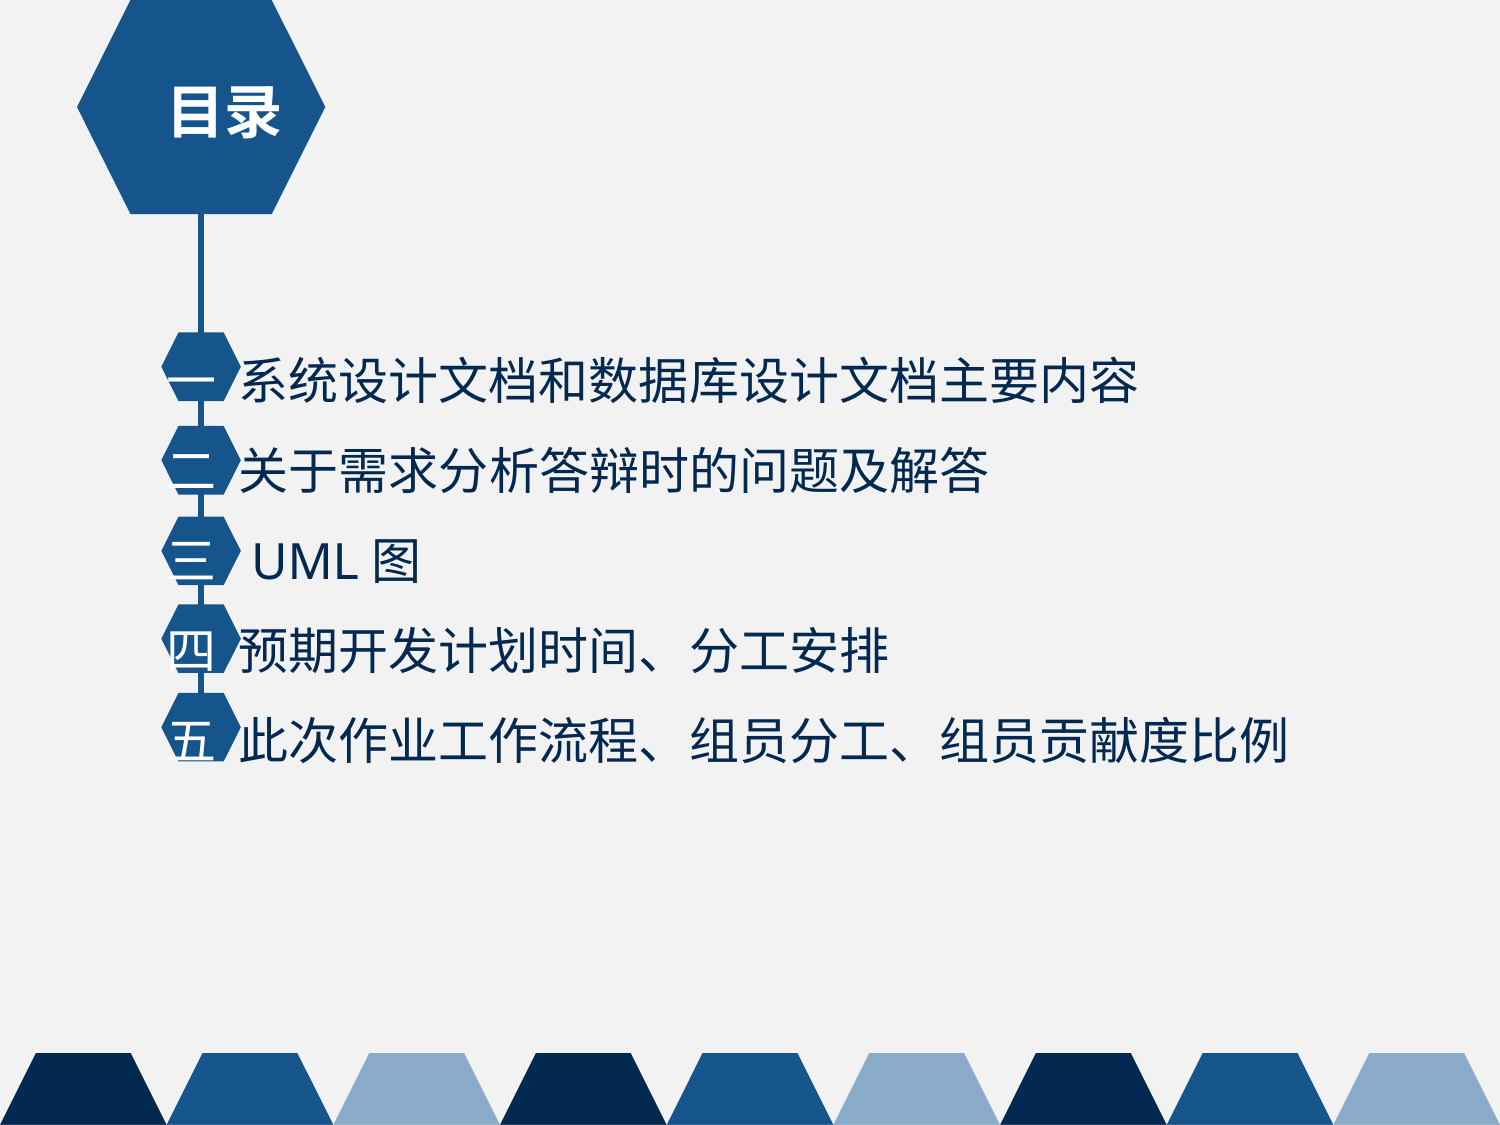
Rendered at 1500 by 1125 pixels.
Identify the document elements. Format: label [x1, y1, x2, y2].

text_box [77, 0, 306, 215]
text_box [0, 1053, 1500, 1125]
text_box [151, 67, 1304, 778]
